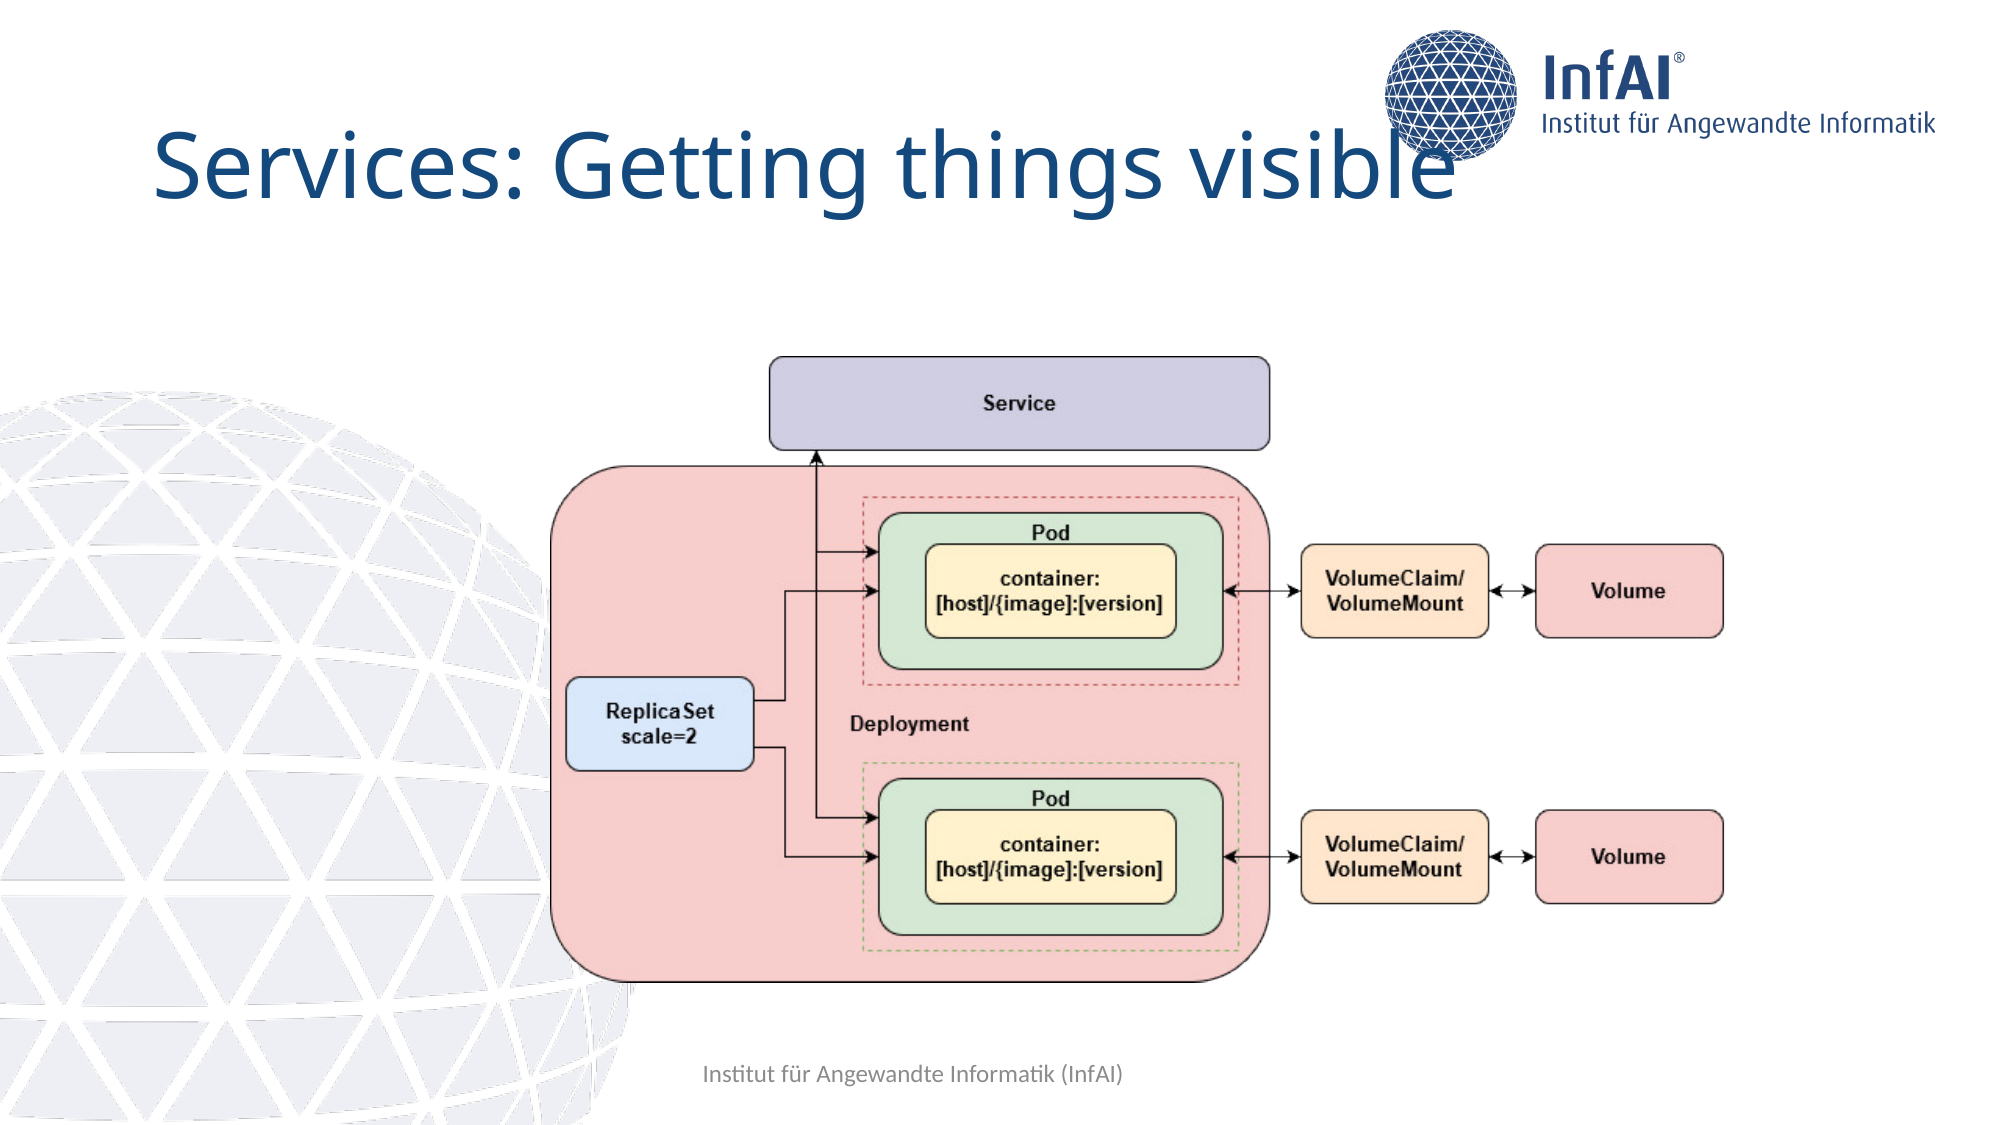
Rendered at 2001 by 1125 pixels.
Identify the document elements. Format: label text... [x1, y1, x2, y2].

title Services: Getting things visible [137, 59, 1863, 278]
picture [0, 356, 1726, 1125]
footer Institut für Angewandte Informatik (InfAI) [137, 1042, 1690, 1103]
picture [1385, 30, 1935, 161]
